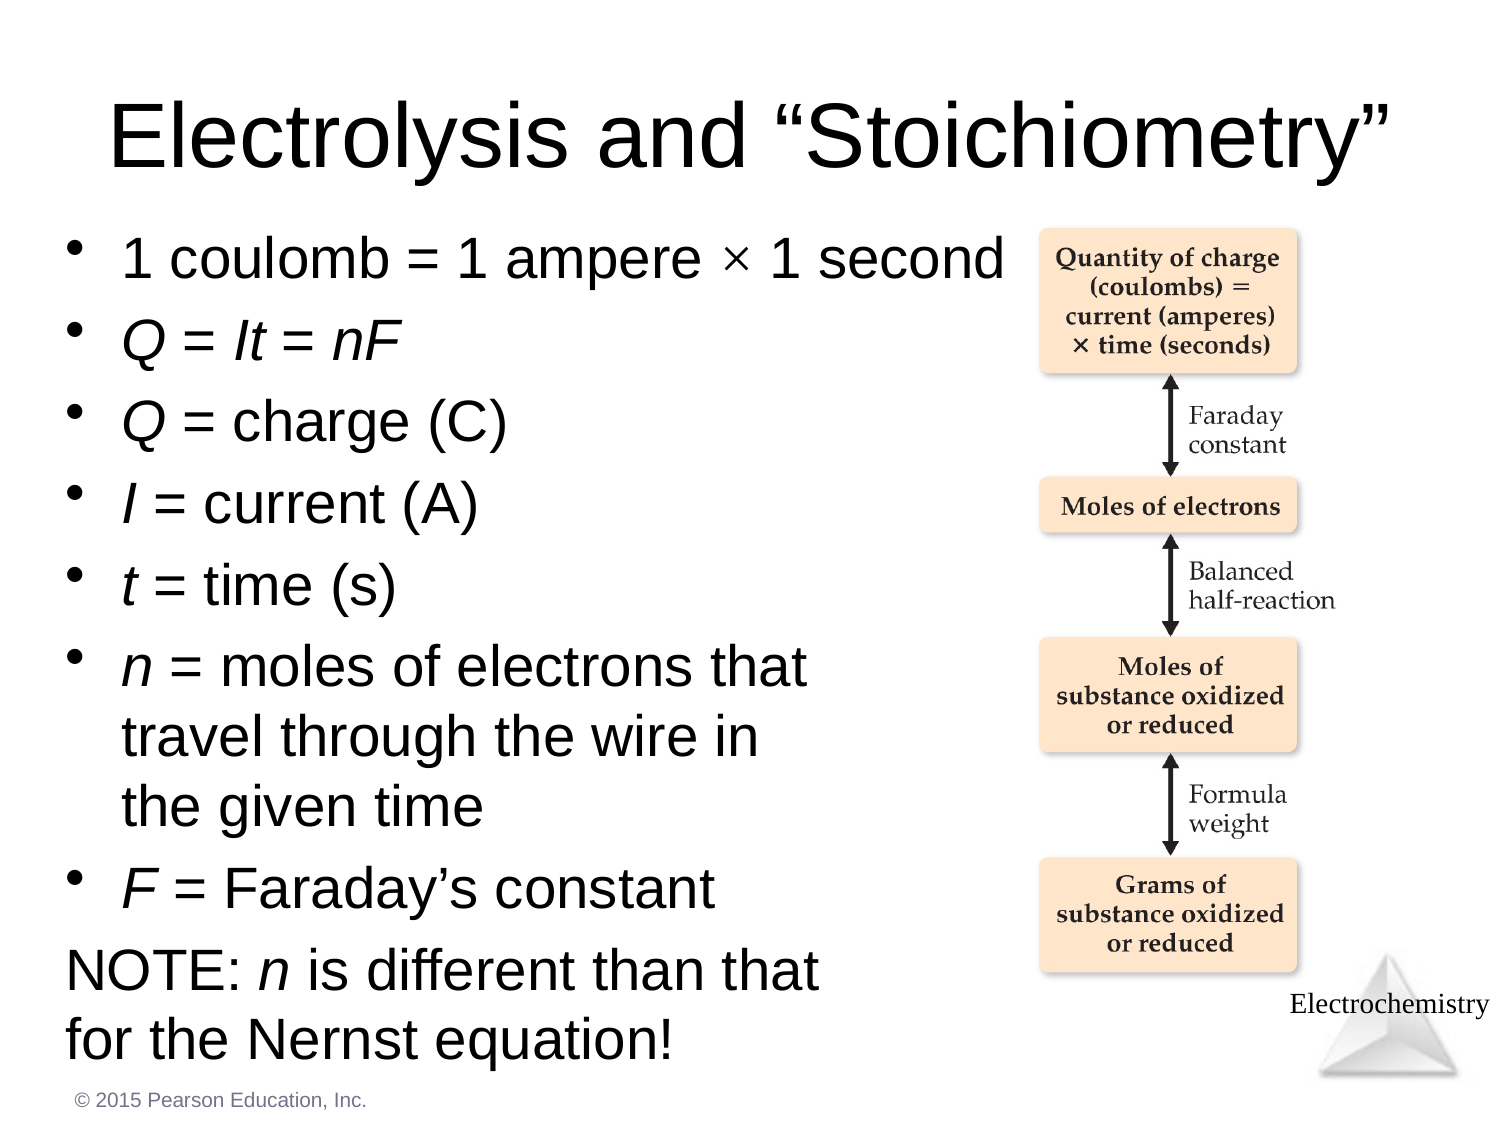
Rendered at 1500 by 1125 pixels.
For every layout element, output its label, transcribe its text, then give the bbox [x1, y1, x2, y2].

picture [1029, 217, 1500, 1125]
list 1 coulomb = 1 ampere × 1 second Q = It = nF Q = charge (C) I = current (A) t = time (s) n = moles of electrons that travel through the wire in the given time F = Faraday’s constant NOTE: n is different than that for the Nernst equation! [49, 212, 1132, 976]
title Electrolysis and “Stoichiometry” [0, 37, 1500, 226]
